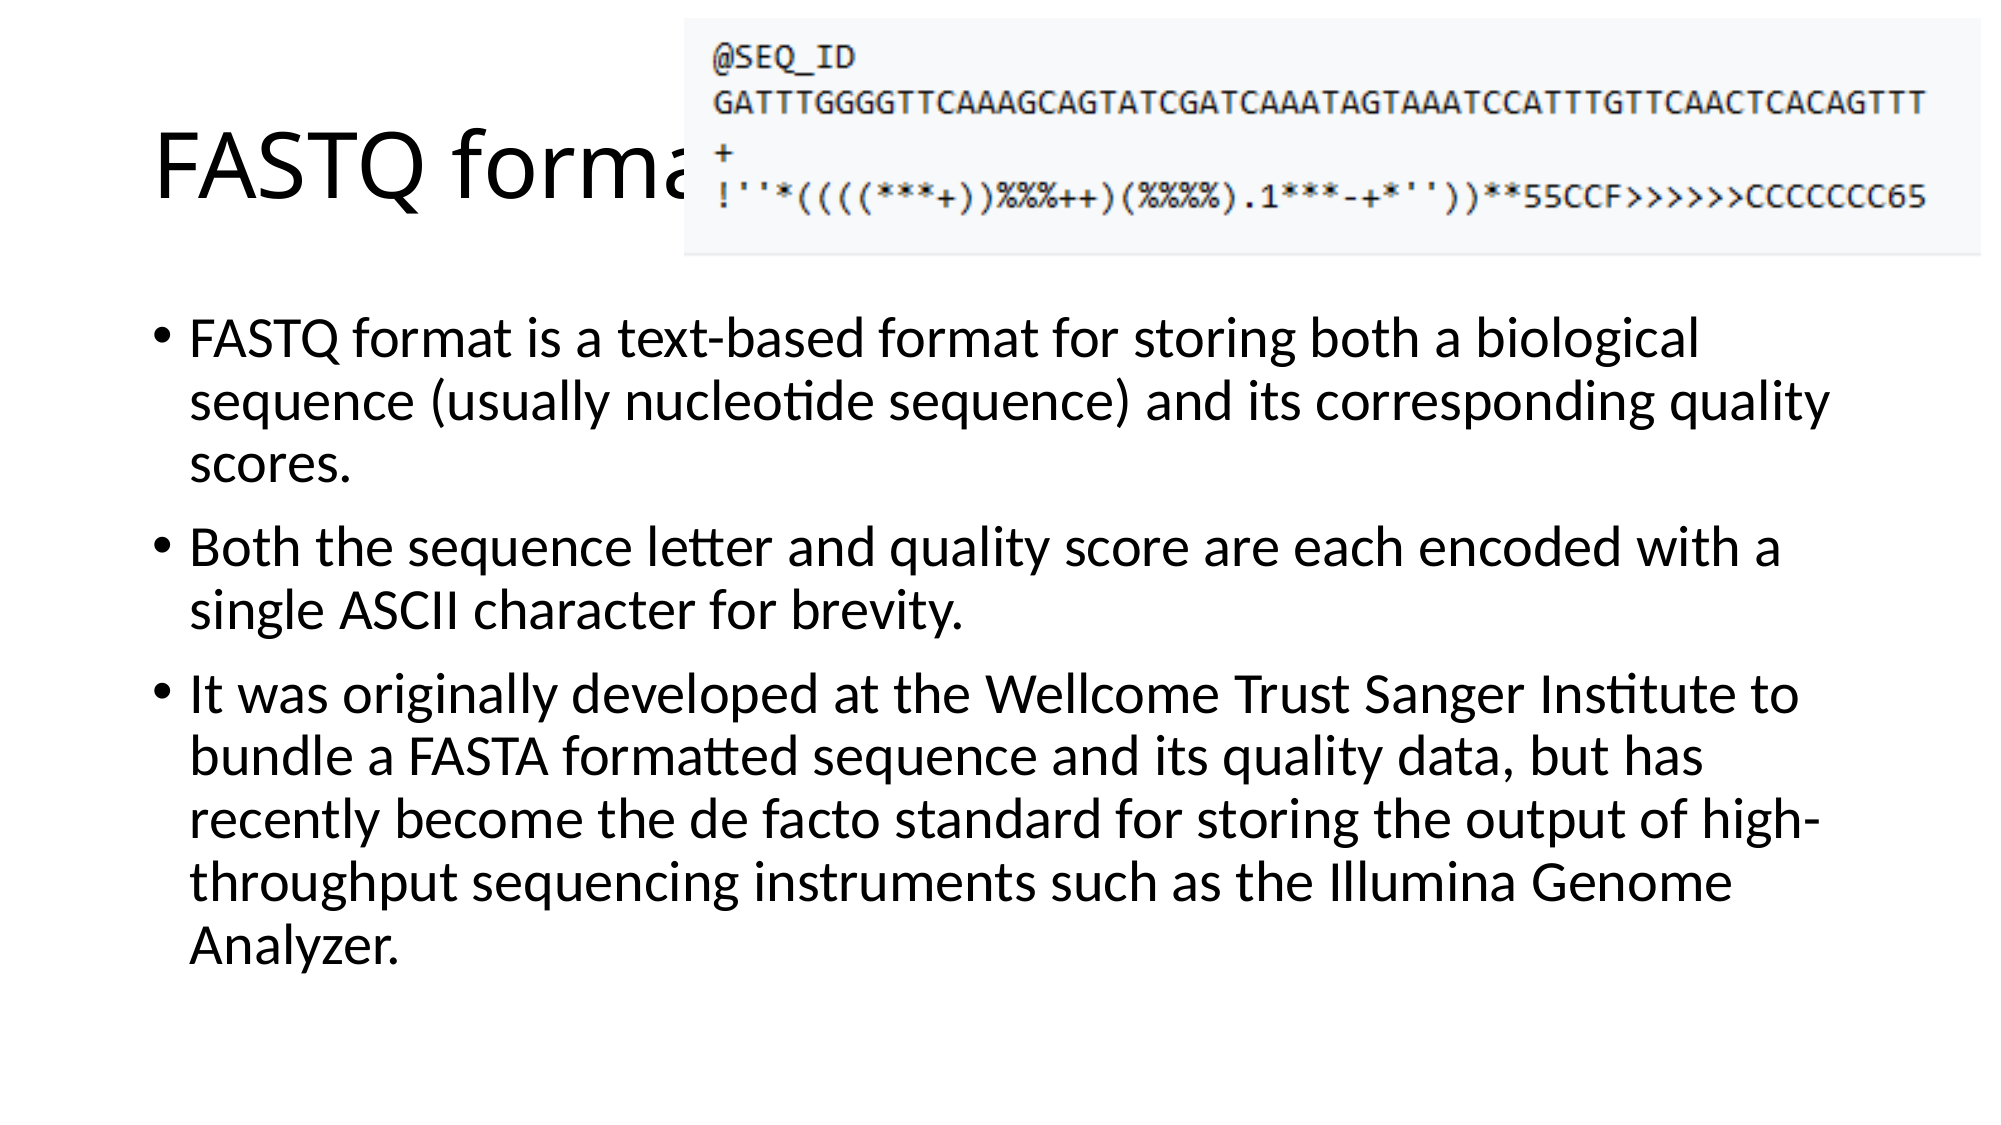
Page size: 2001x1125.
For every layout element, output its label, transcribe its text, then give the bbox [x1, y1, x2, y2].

picture [684, 18, 1981, 259]
title FASTQ format [137, 59, 1863, 278]
list FASTQ format is a text-based format for storing both a biological sequence (usually nucleotide sequence) and its corresponding quality scores. Both the sequence letter and quality score are each encoded with a single ASCII character for brevity. It was originally developed at the Wellcome Trust Sanger Institute to bundle a FASTA formatted sequence and its quality data, but has recently become the de facto standard for storing the output of high-throughput sequencing instruments such as the Illumina Genome Analyzer. [137, 299, 1863, 1014]
